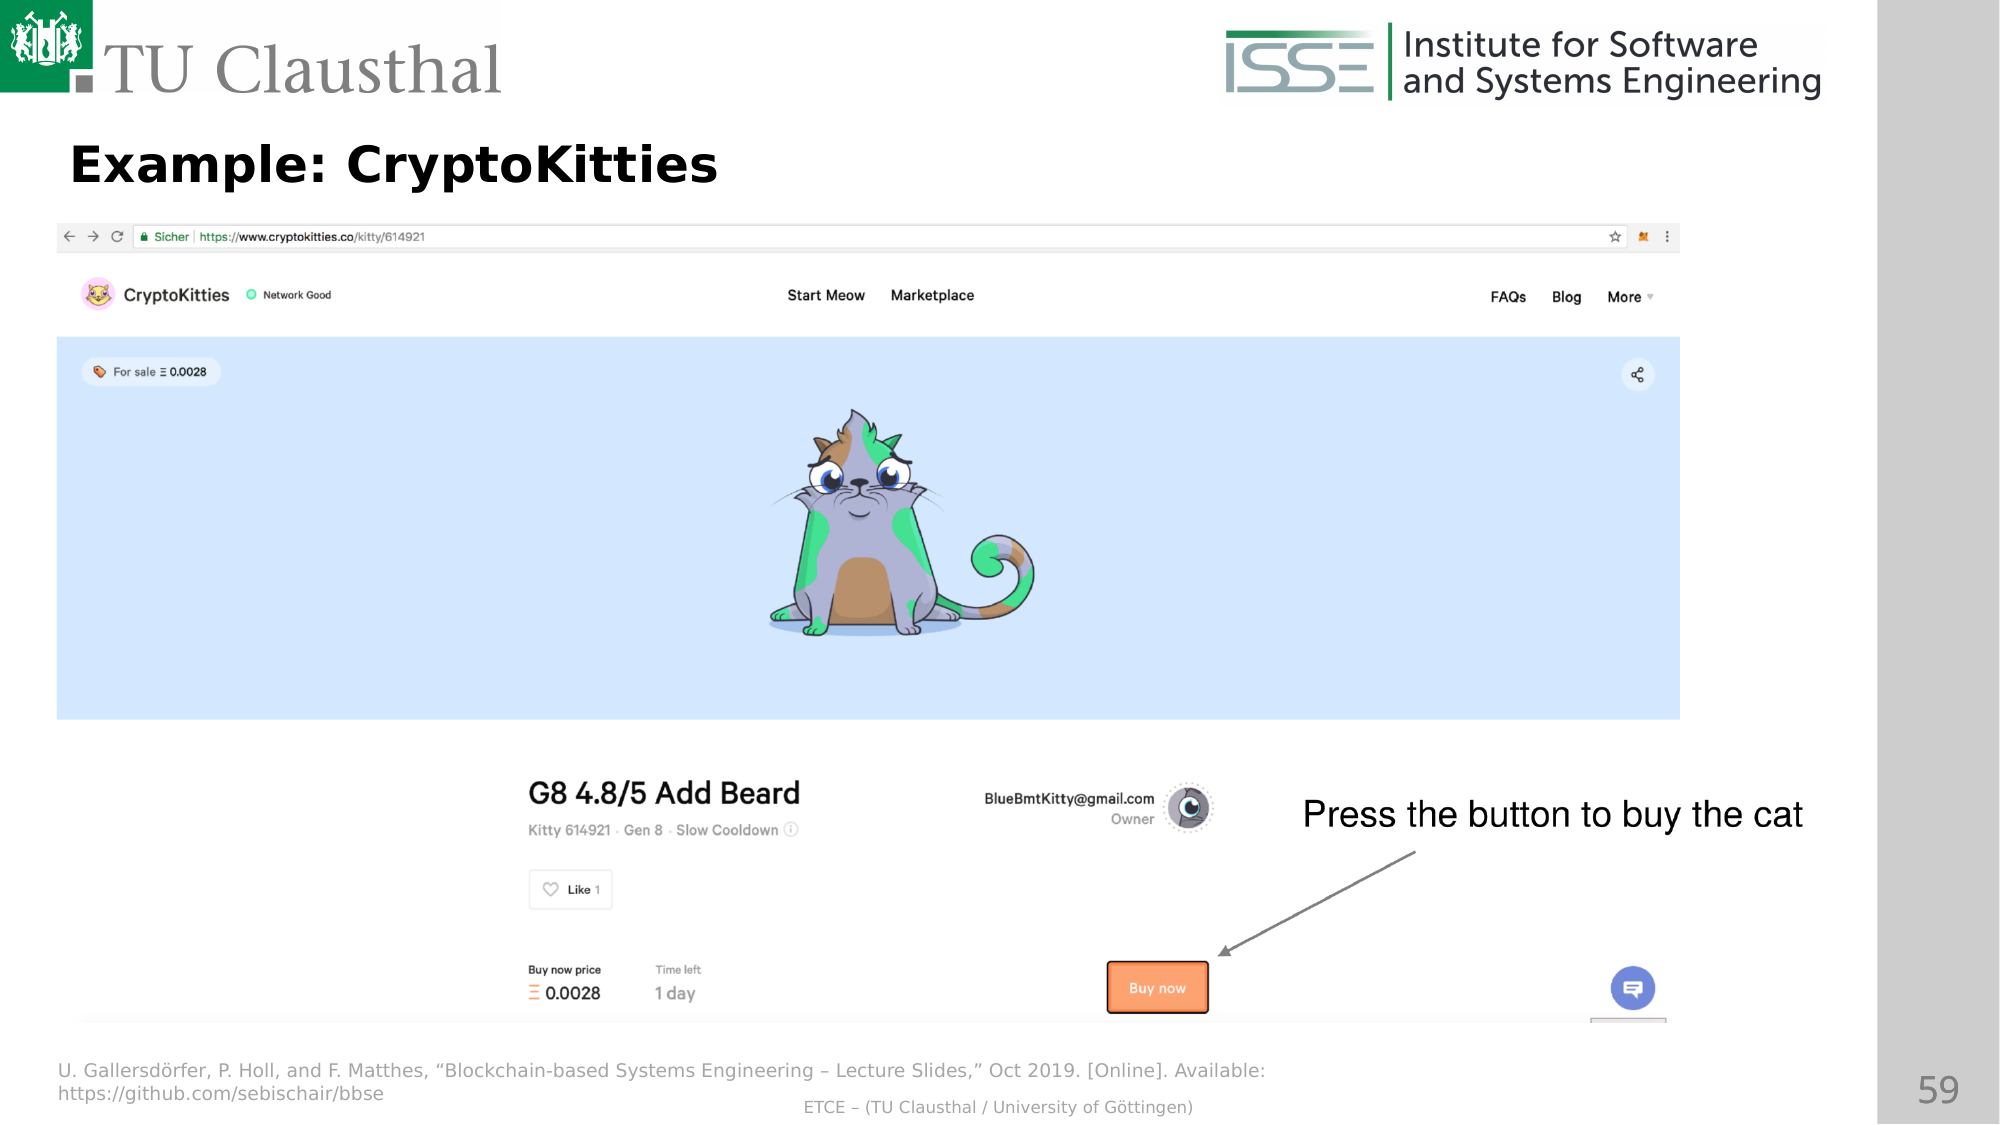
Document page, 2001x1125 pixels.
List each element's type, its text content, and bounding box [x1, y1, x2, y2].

picture [1218, 22, 1826, 107]
picture [0, 0, 501, 93]
text_box Example: CryptoKitties [54, 125, 1818, 208]
picture [54, 213, 1818, 1029]
text_box U. Gallersdörfer, P. Holl, and F. Matthes, “Blockchain-based Systems Engineering – Lecture Slides,” Oct 2019. [Online]. Available: https://github.com/sebischair/bbse [43, 1051, 1520, 1112]
